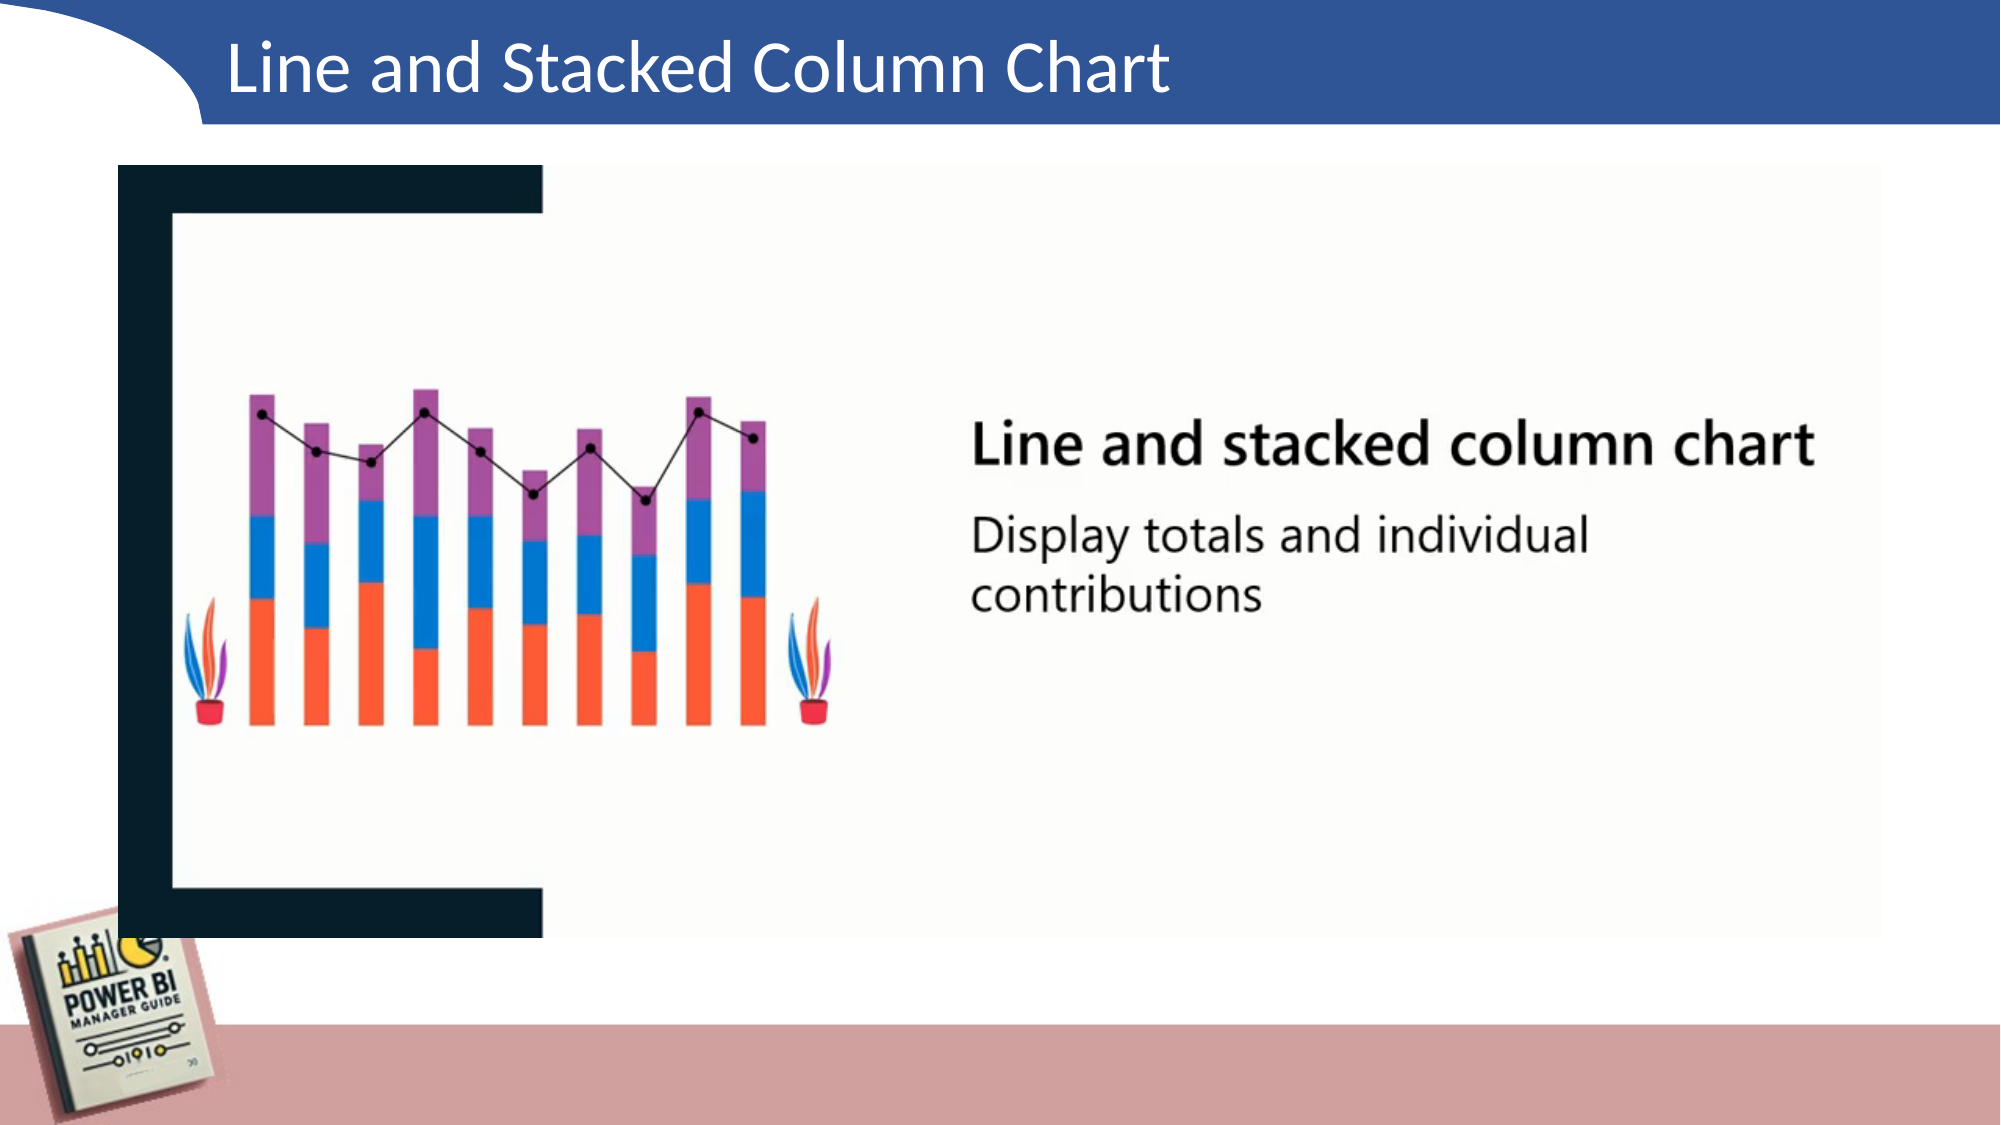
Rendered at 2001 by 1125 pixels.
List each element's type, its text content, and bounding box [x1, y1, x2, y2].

text_box Line and Stacked Column Chart [0, 0, 2000, 126]
picture [0, 0, 2001, 1125]
